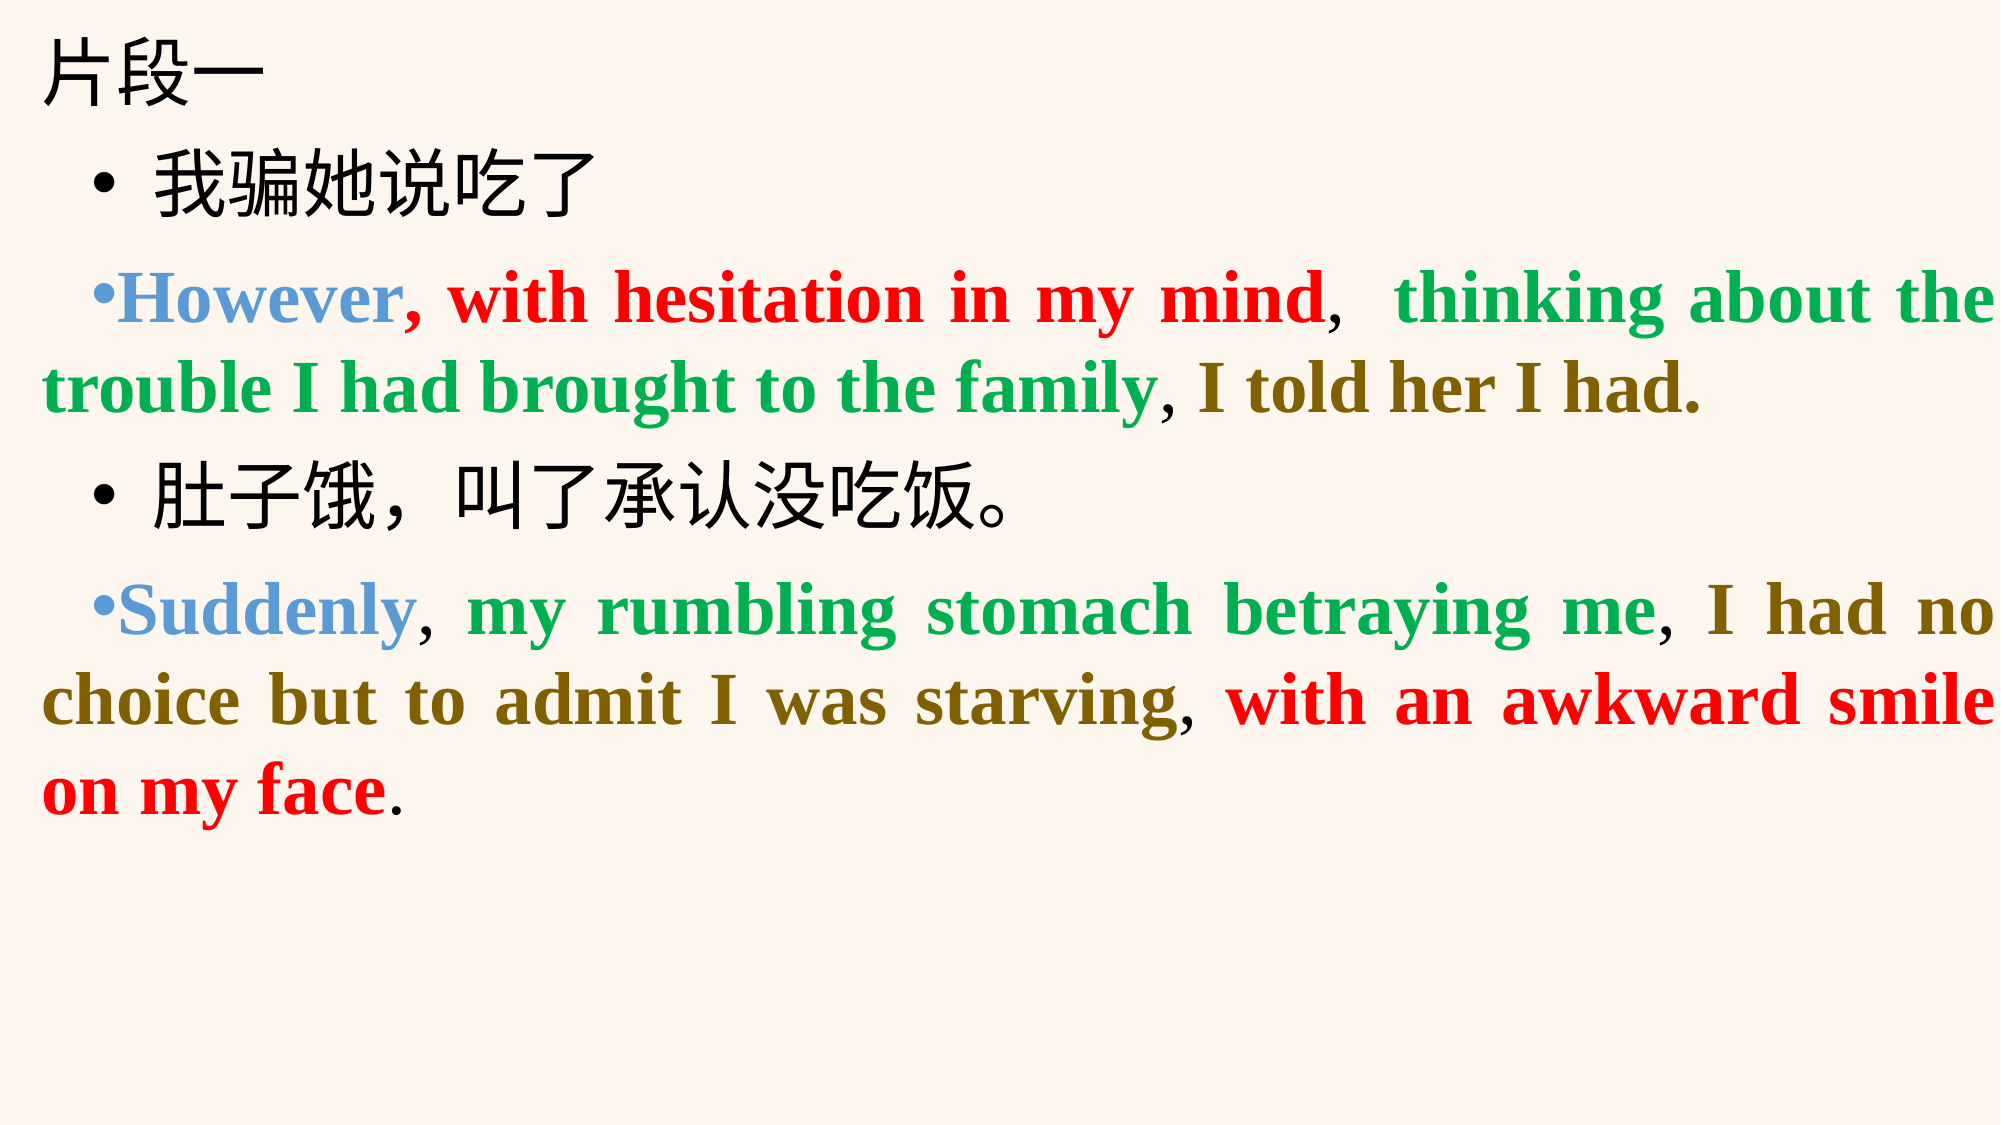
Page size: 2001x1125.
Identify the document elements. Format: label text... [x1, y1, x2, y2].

list 片段一 我骗她说吃了 However, with hesitation in my mind, thinking about the trouble I had brought to the family, I told her I had. 肚子饿，叫了承认没吃饭。 Suddenly, my rumbling stomach betraying me, I had no choice but to admit I was starving, with an awkward smile on my face. [0, 18, 2000, 1125]
